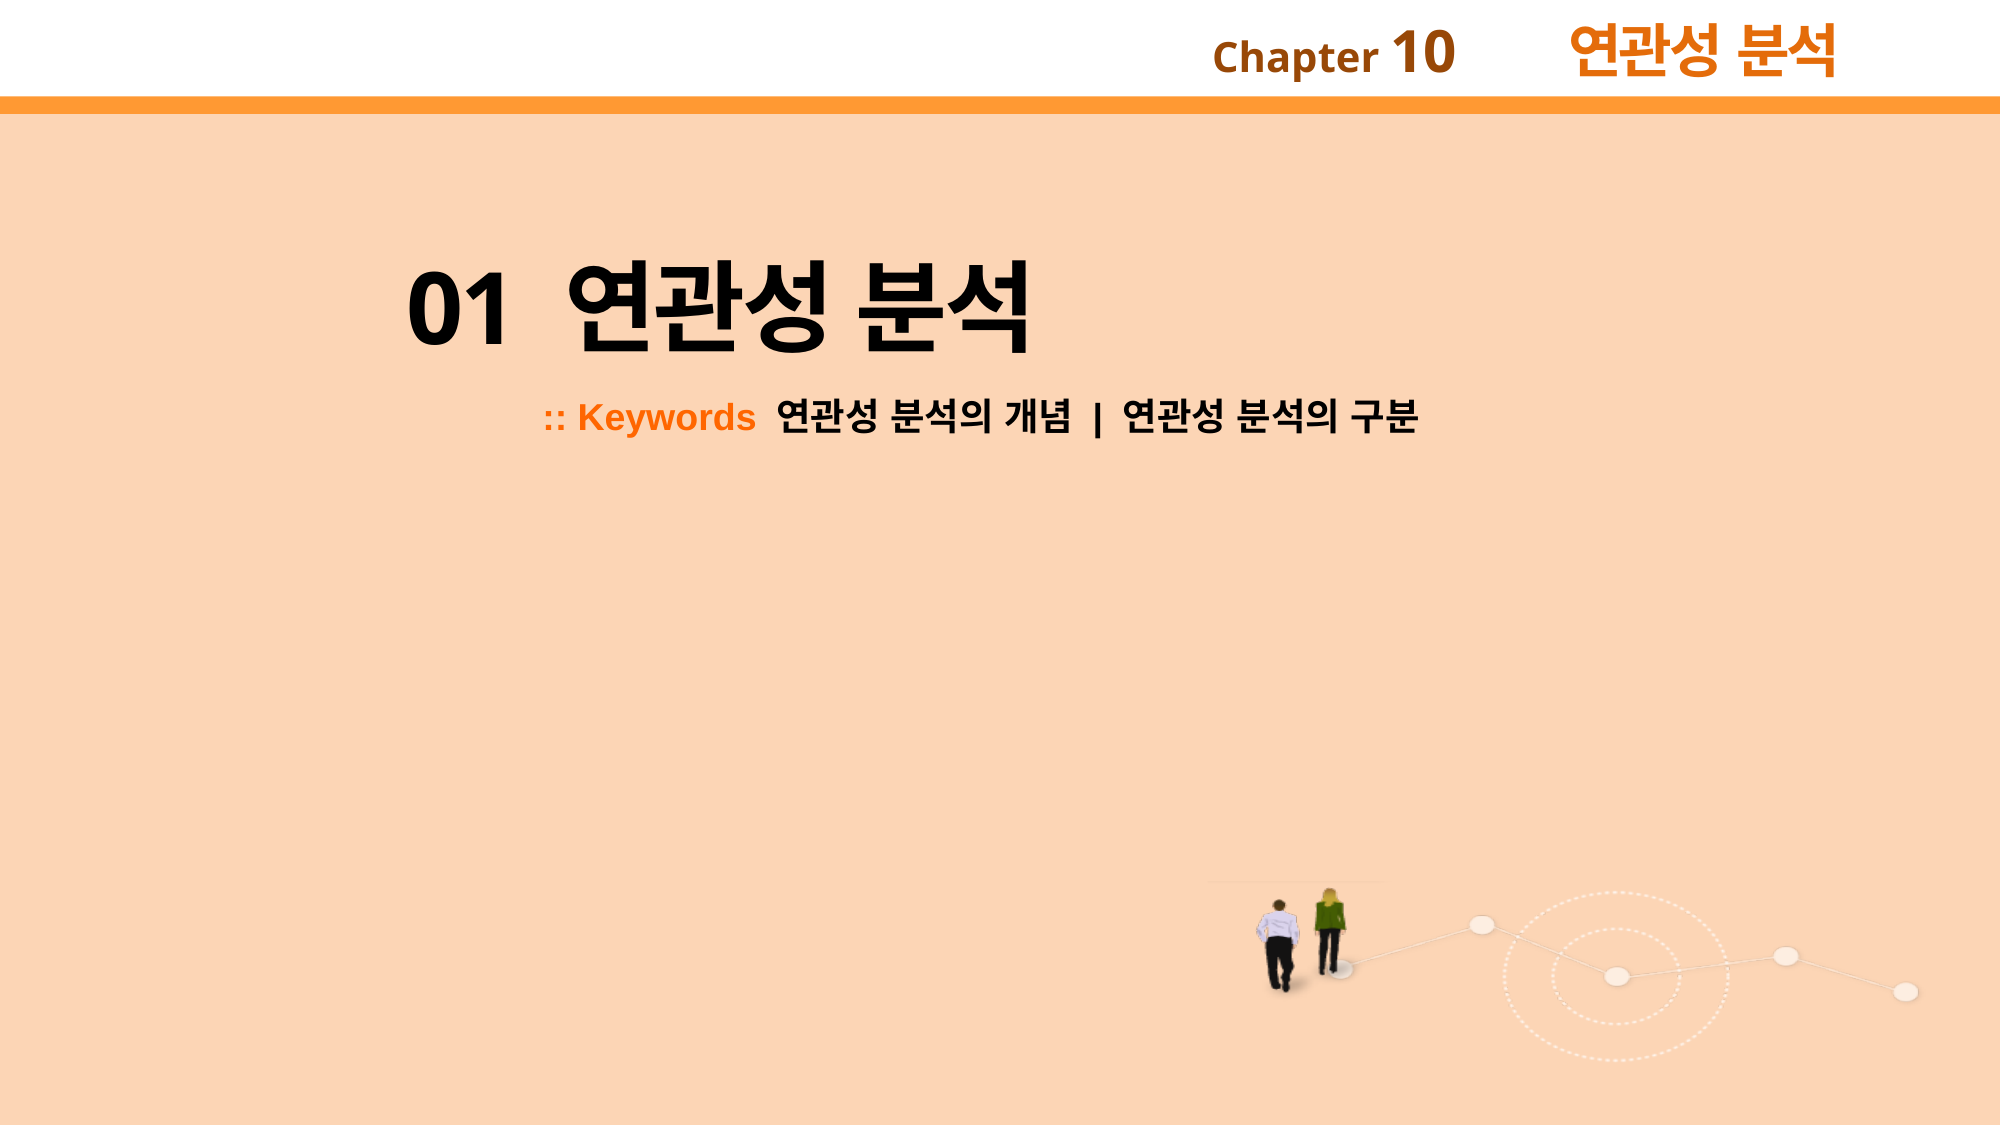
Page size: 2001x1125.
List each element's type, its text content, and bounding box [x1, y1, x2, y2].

picture [1207, 881, 1932, 1104]
text_box 01 연관성 분석 [391, 224, 1052, 372]
text_box :: Keywords 연관성 분석의 개념 | 연관성 분석의 구분 [527, 385, 1662, 446]
